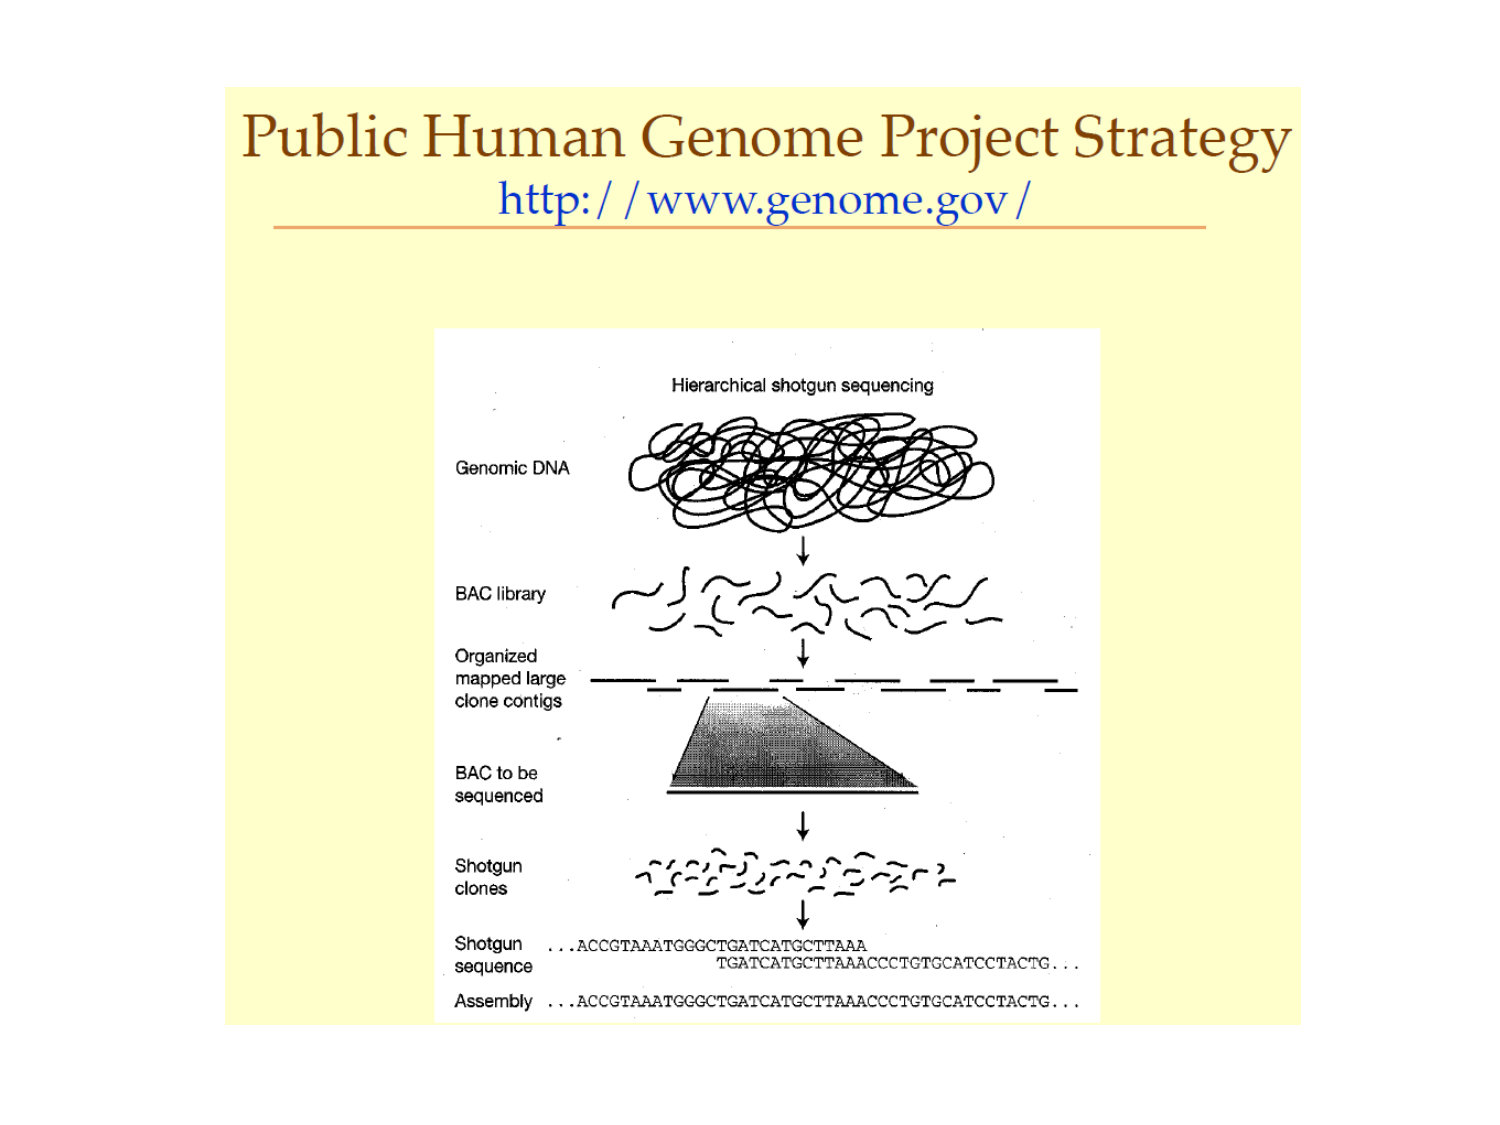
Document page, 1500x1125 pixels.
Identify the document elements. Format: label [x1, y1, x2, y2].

picture [224, 87, 1301, 1026]
